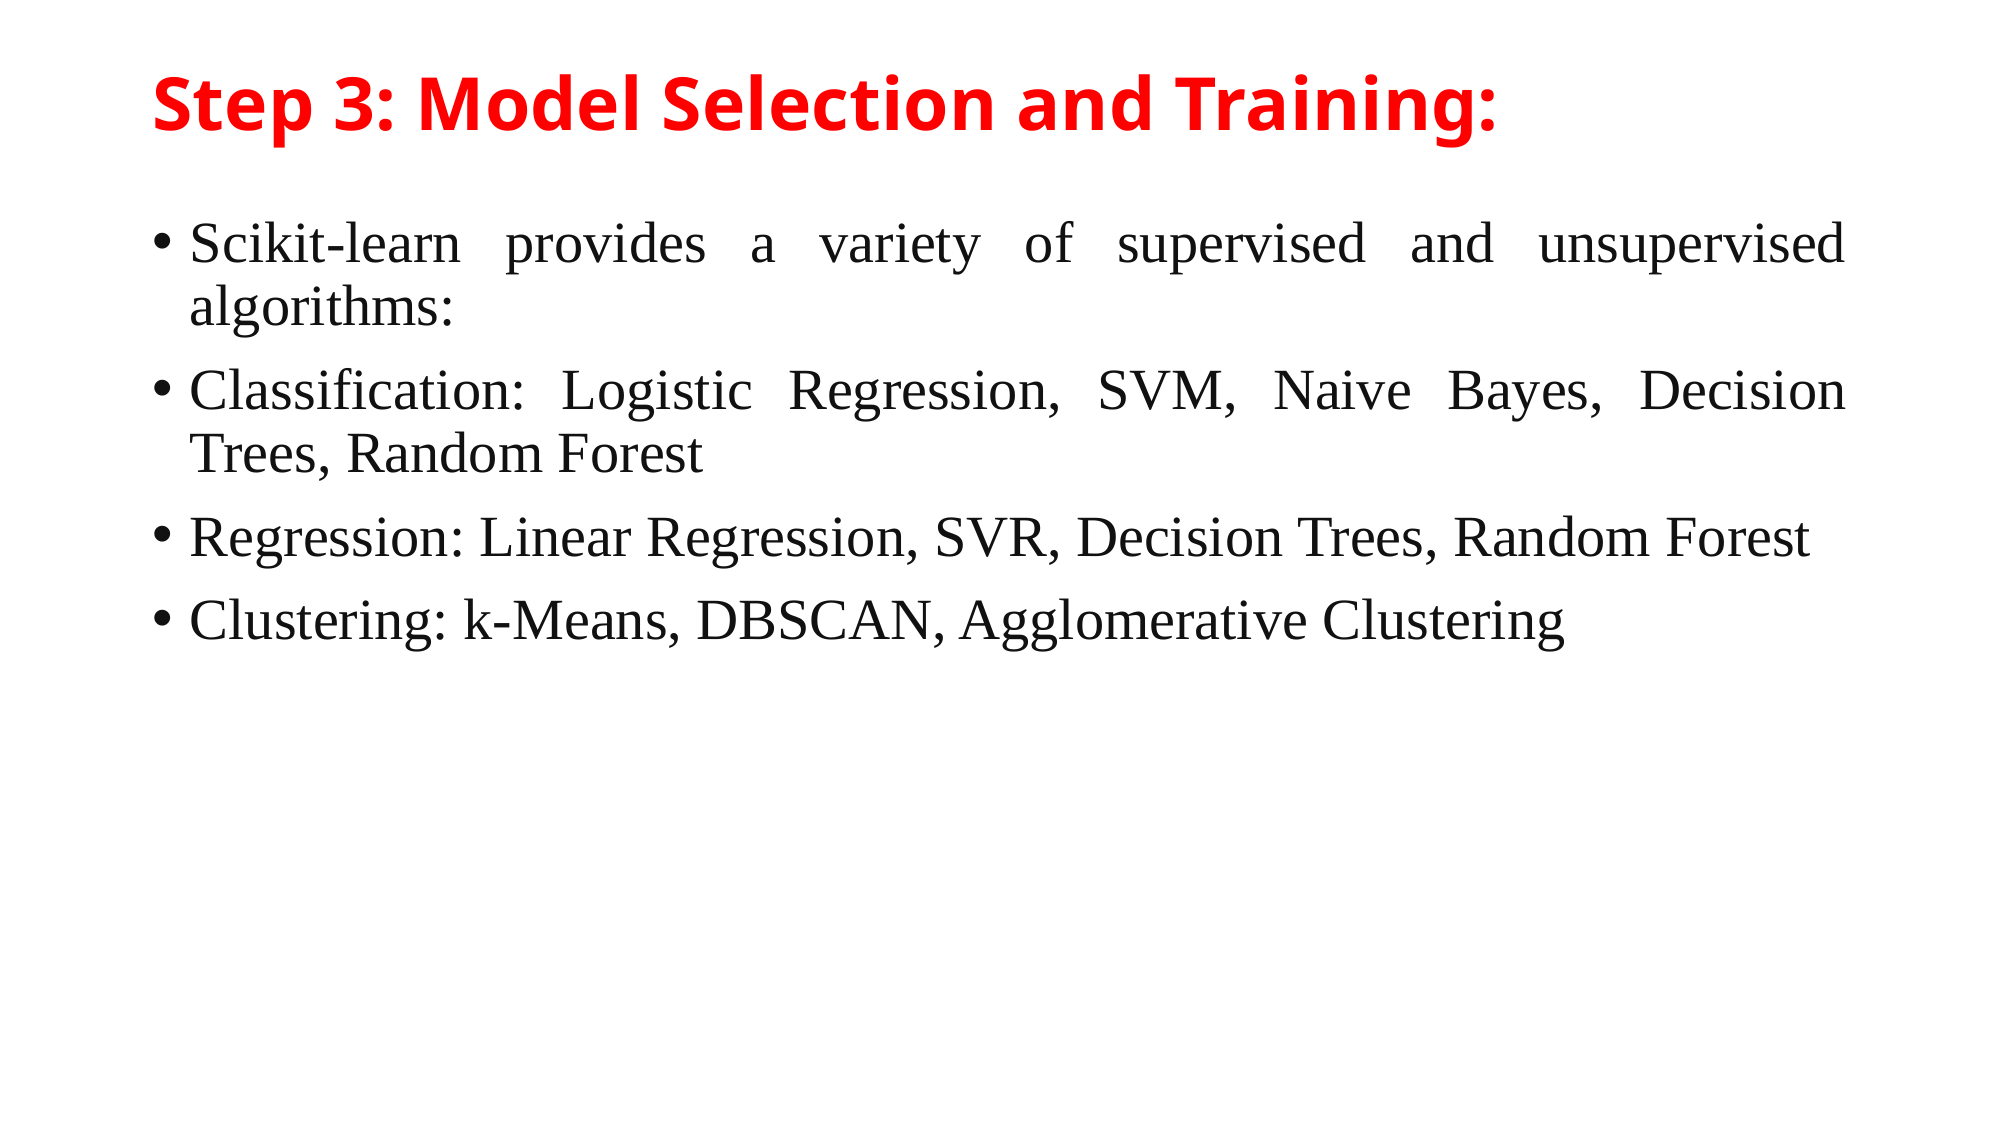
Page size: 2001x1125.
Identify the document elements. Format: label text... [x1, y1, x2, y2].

title Step 3: Model Selection and Training: [137, 59, 1863, 155]
list Scikit-learn provides a variety of supervised and unsupervised algorithms: Classification: Logistic Regression, SVM, Naive Bayes, Decision Trees, Random Forest Regression: Linear Regression, SVR, Decision Trees, Random Forest Clustering: k-Means, DBSCAN, Agglomerative Clustering [137, 204, 1863, 919]
